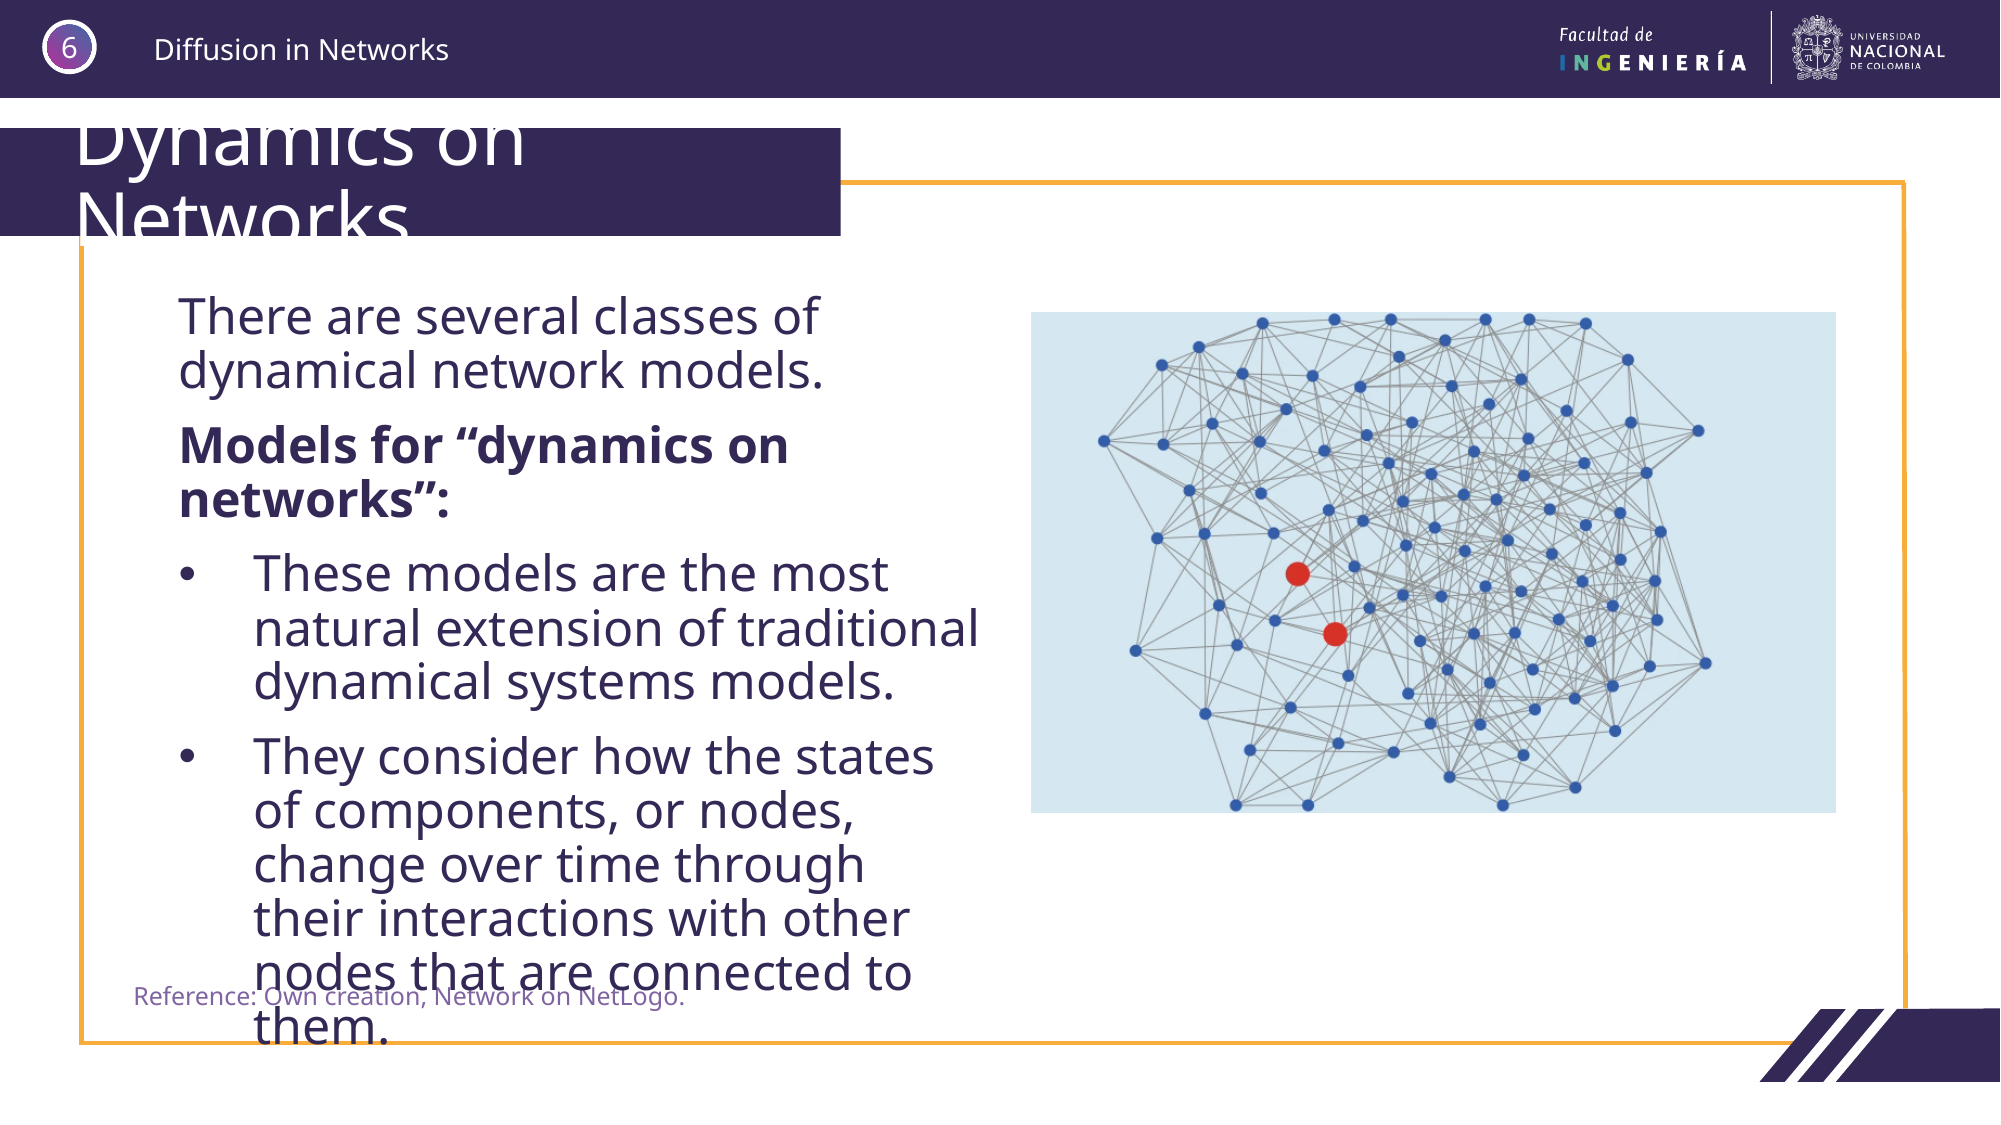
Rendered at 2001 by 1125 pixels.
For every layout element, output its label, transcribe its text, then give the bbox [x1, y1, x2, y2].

slide_number 6 [42, 29, 97, 65]
list Reference: Own creation, Network on NetLogo. [118, 976, 1760, 1022]
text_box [1030, 311, 1837, 814]
title Dynamics on Networks [0, 128, 841, 236]
picture [1559, 11, 1957, 84]
list There are several classes of dynamical network models. Models for “dynamics on networks”: These models are the most natural extension of traditional dynamical systems models. They consider how the states of components, or nodes, change over time through their interactions with other nodes that are connected to them. [163, 283, 1005, 944]
